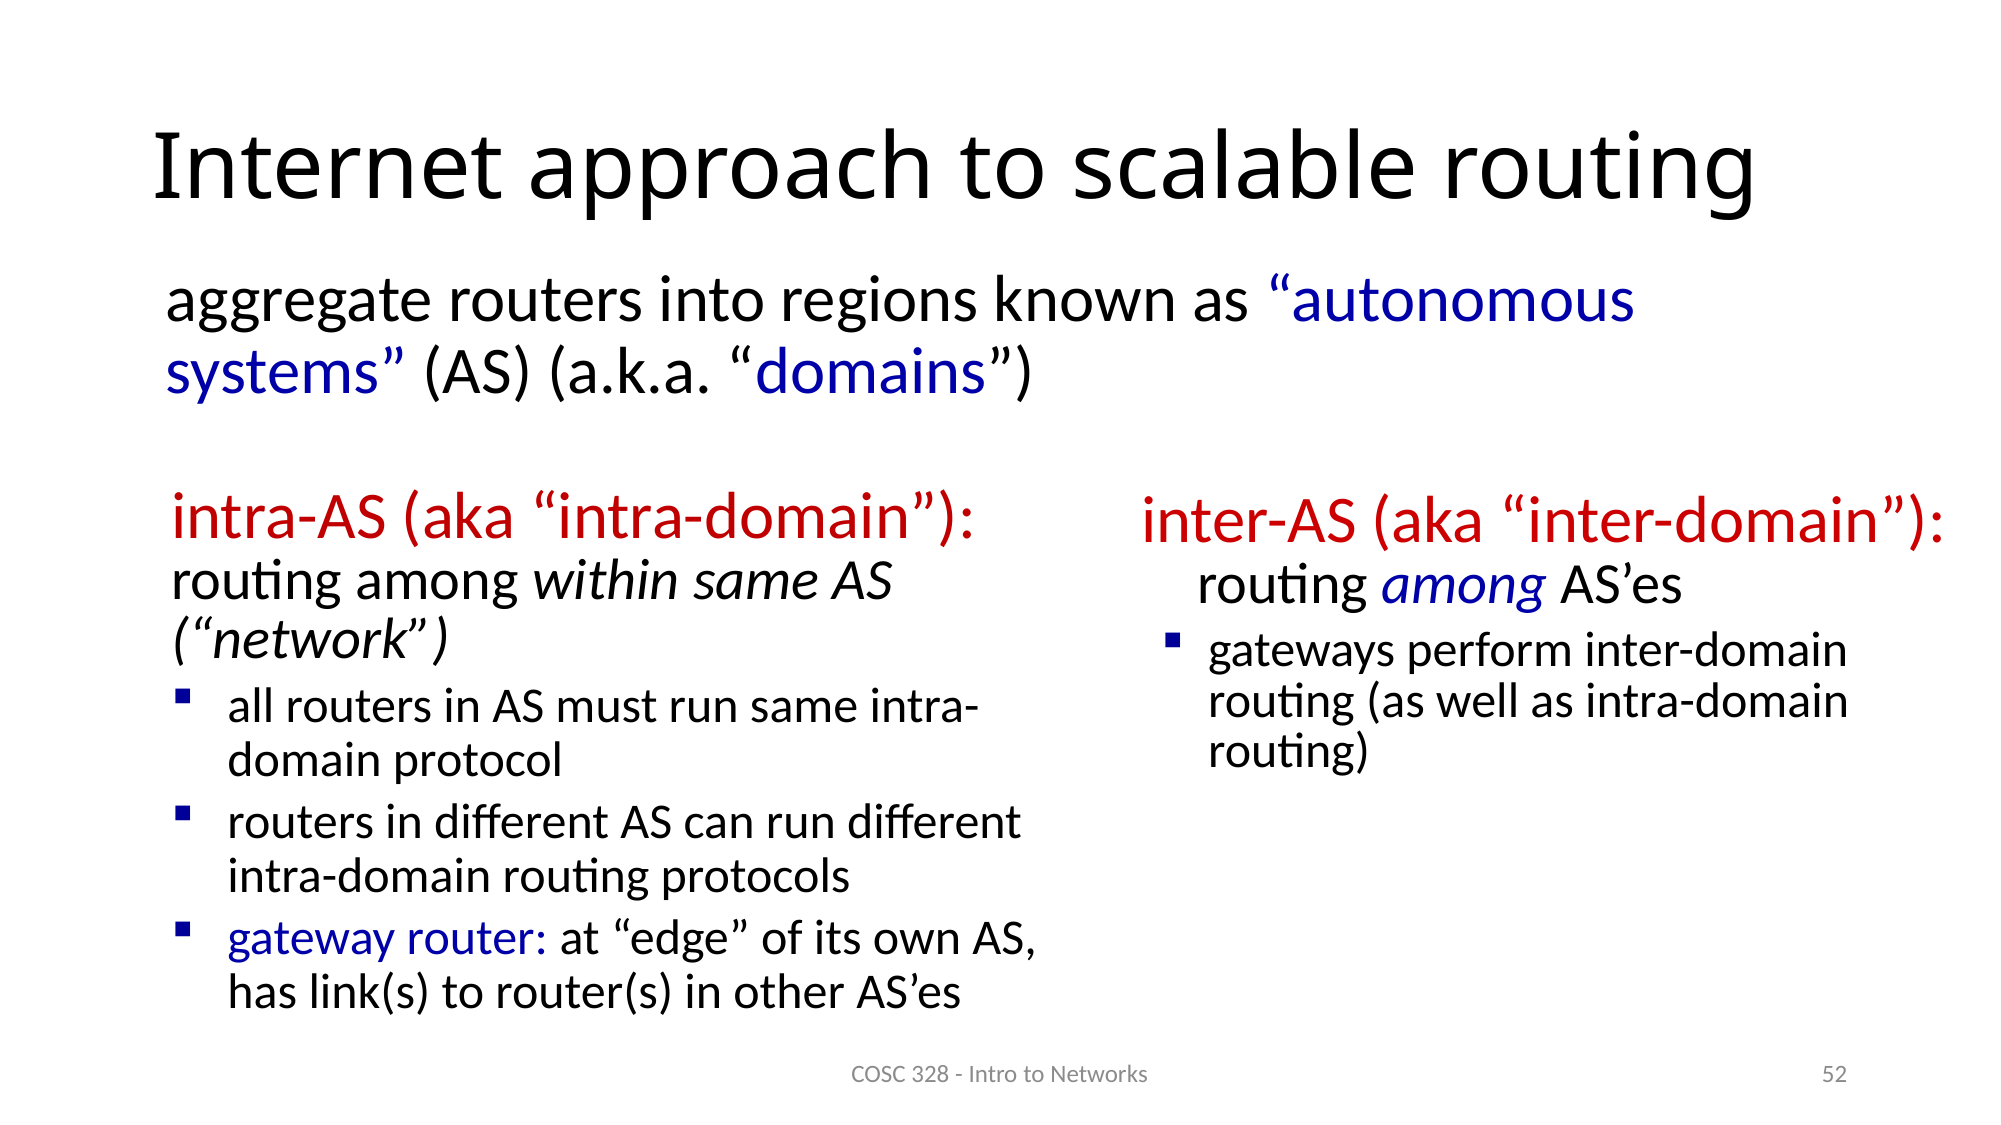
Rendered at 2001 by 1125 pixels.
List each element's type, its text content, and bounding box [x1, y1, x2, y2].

slide_number 52 [1412, 1042, 1863, 1103]
footer COSC 328 - Intro to Networks [662, 1042, 1338, 1103]
text_box inter-AS (aka “inter-domain”): routing among AS’es gateways perform inter-domain routing (as well as intra-domain routing) [1125, 480, 1973, 893]
text_box intra-AS (aka “intra-domain”): routing among within same AS (“network”) all routers in AS must run same intra-domain protocol routers in different AS can run different intra-domain routing protocols gateway router: at “edge” of its own AS, has link(s) to router(s) in other AS’es [156, 476, 1081, 1077]
title Internet approach to scalable routing [137, 59, 1863, 278]
list aggregate routers into regions known as “autonomous systems” (AS) (a.k.a. “domains”) [129, 256, 1855, 970]
